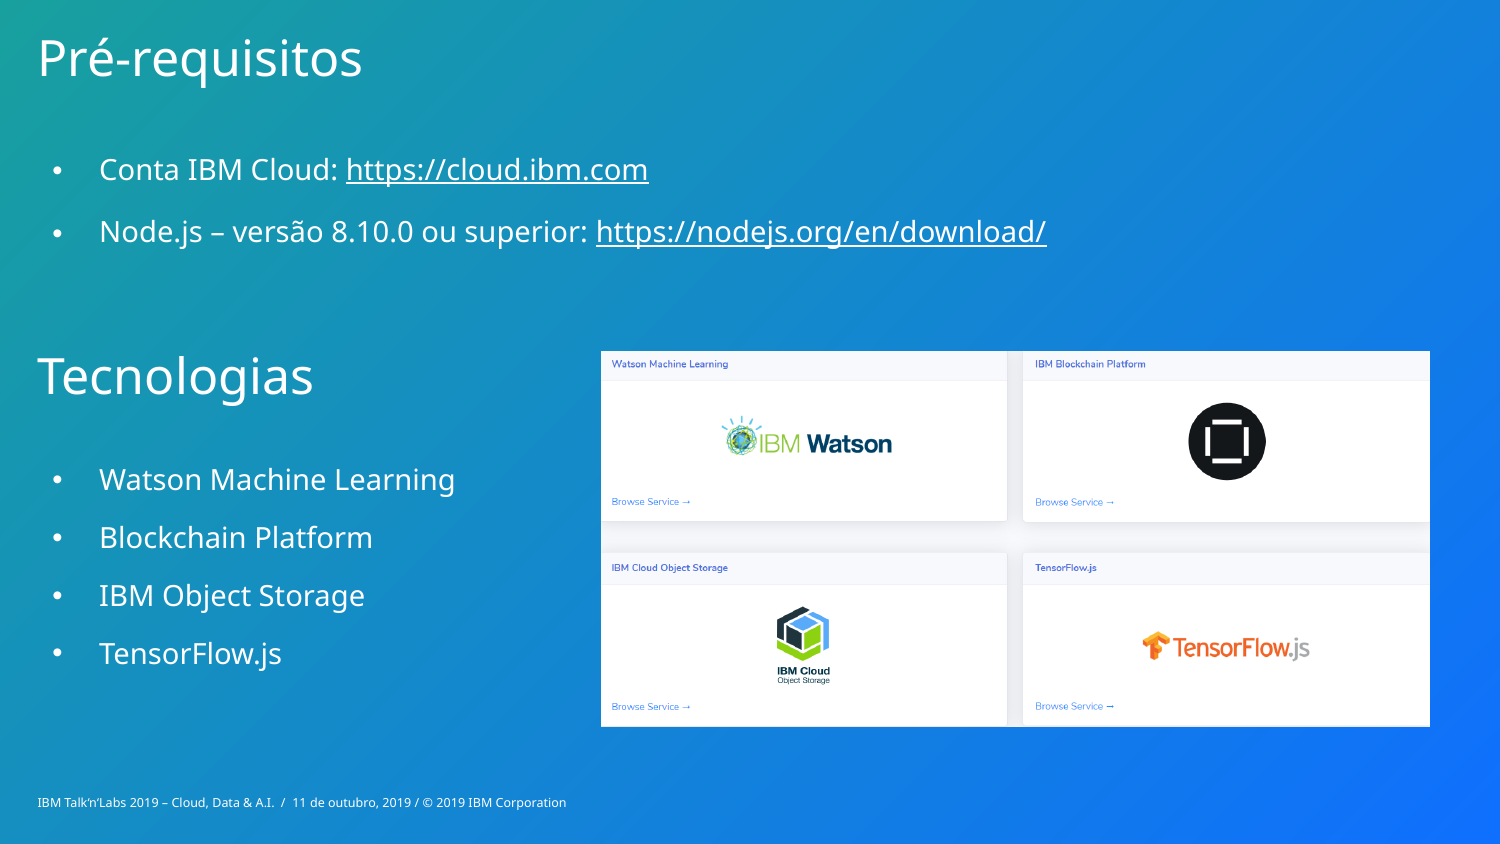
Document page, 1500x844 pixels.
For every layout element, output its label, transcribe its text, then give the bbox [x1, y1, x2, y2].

text_box Watson Machine Learning Blockchain Platform IBM Object Storage TensorFlow.js [37, 454, 595, 682]
picture [600, 351, 1430, 727]
text_box Tecnologias [37, 351, 599, 454]
footer IBM Talk‘n‘Labs 2019 – Cloud, Data & A.I. / 11 de outubro, 2019 / © 2019 IBM Corporation [37, 791, 1088, 815]
text_box Conta IBM Cloud: https://cloud.ibm.com Node.js – versão 8.10.0 ou superior: https://nodejs.org/en/download/ [37, 143, 1128, 284]
title Pré-requisitos [37, 33, 713, 143]
